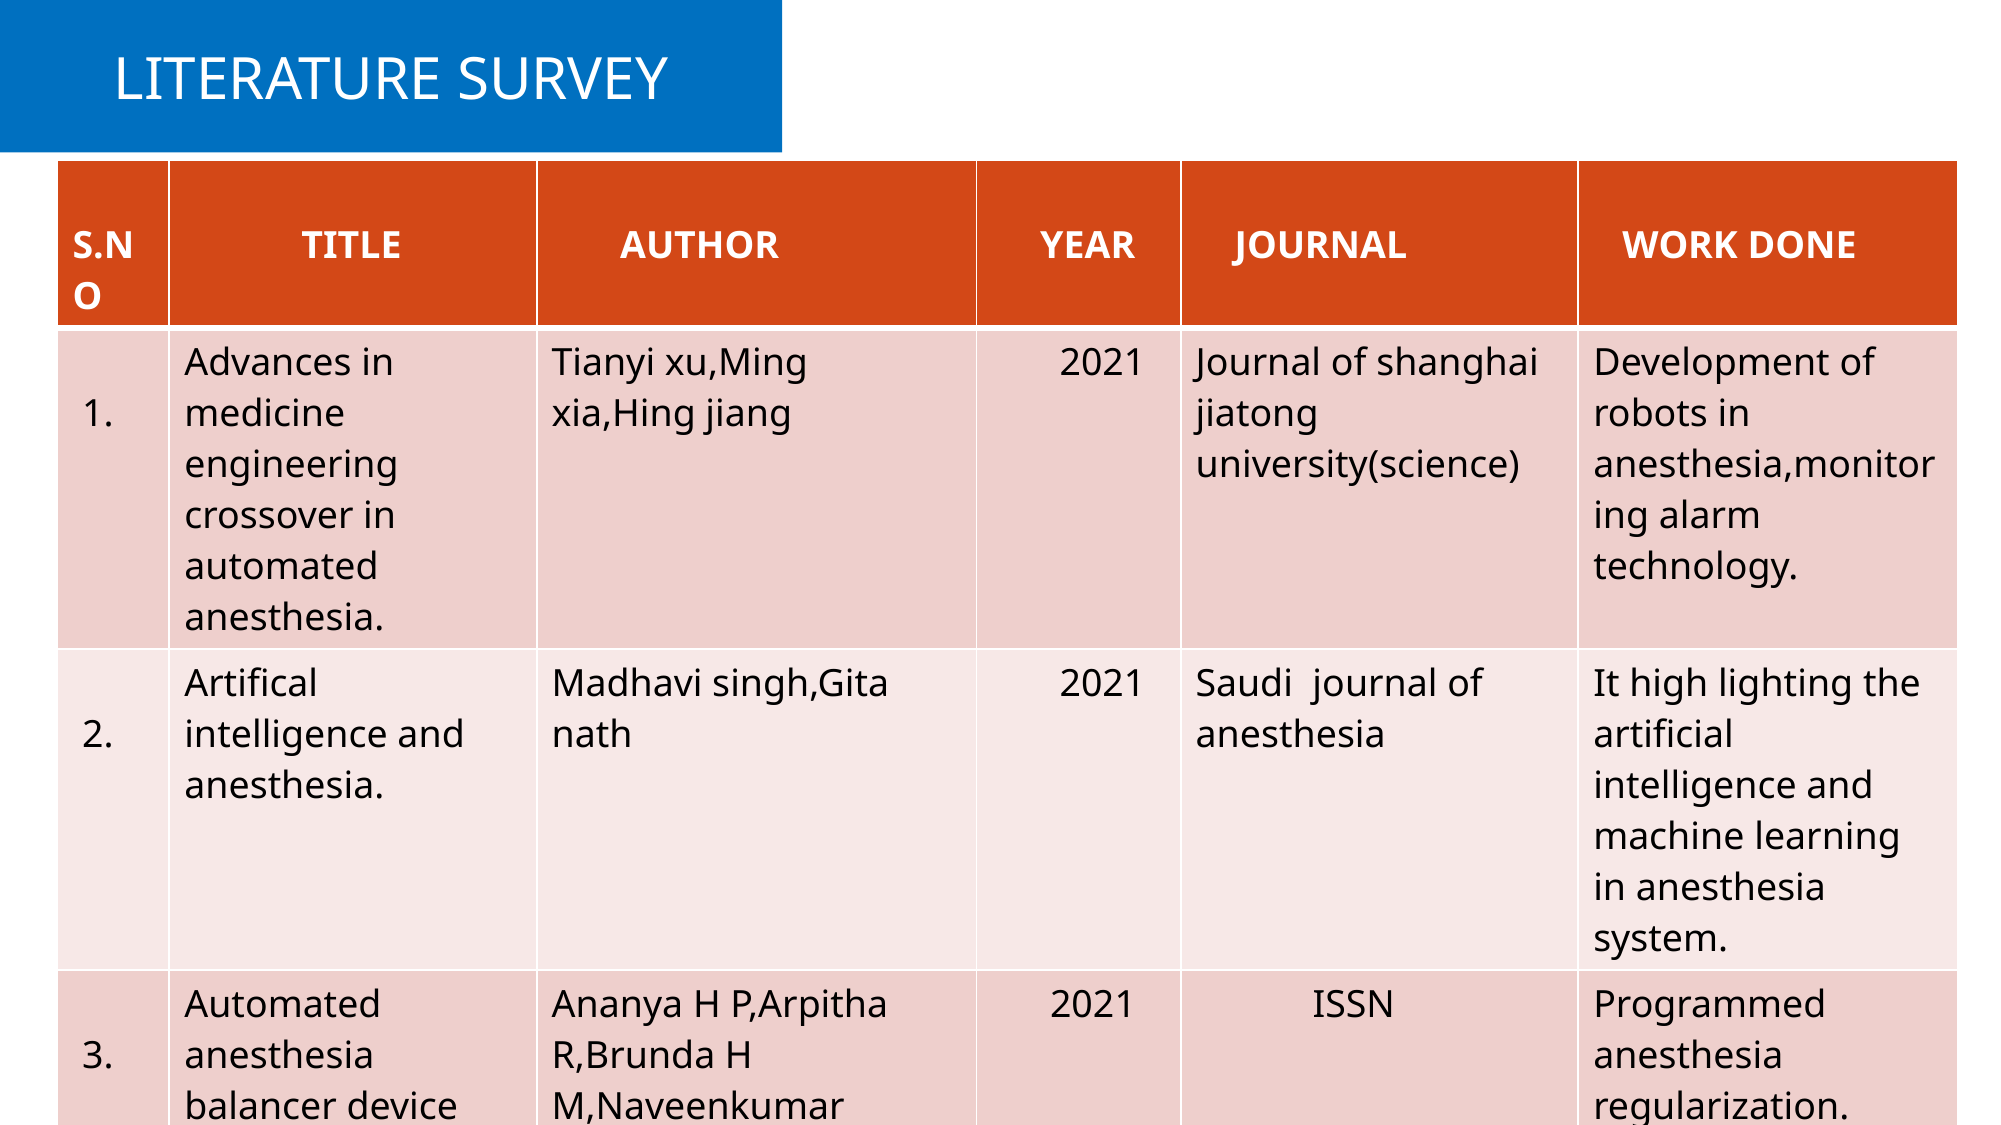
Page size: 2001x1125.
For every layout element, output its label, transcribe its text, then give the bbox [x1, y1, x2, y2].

table_cell Tianyi xu,Ming xia,Hing jiang [538, 331, 976, 648]
table_cell Journal of shanghai jiatong university(science) [1182, 331, 1577, 648]
table_header YEAR [977, 161, 1180, 325]
table_cell 2021 [977, 650, 1180, 969]
table_cell Programmed anesthesia regularization. [1579, 971, 1957, 1125]
table_cell Ananya H P,Arpitha R,Brunda H M,Naveenkumar N,Dhanalakshmi R. [538, 971, 976, 1125]
table_cell Saudi journal of anesthesia [1182, 650, 1577, 969]
table_header AUTHOR [538, 161, 976, 325]
table_cell Artifical intelligence and anesthesia. [170, 650, 536, 969]
table_cell Madhavi singh,Gita nath [538, 650, 976, 969]
table_cell ISSN [1182, 971, 1577, 1125]
table_cell 2021 [977, 971, 1180, 1125]
table_header JOURNAL [1182, 161, 1577, 325]
table_cell 2021 [977, 331, 1180, 648]
table_header TITLE [170, 161, 536, 325]
table_header S.NO [58, 161, 168, 325]
table_cell Advances in medicine engineering crossover in automated anesthesia. [170, 331, 536, 648]
table_header WORK DONE [1579, 161, 1957, 325]
table_cell 1. [58, 331, 168, 648]
table_cell It high lighting the artificial intelligence and machine learning in anesthesia system. [1579, 650, 1957, 969]
table_cell 2. [58, 650, 168, 969]
table_cell 3. [58, 971, 168, 1125]
text_box LITERATURE SURVEY [0, 0, 783, 153]
table_cell Automated anesthesia balancer device using advanced technology [170, 971, 536, 1125]
table_cell Development of robots in anesthesia,monitoring alarm technology. [1579, 331, 1957, 648]
